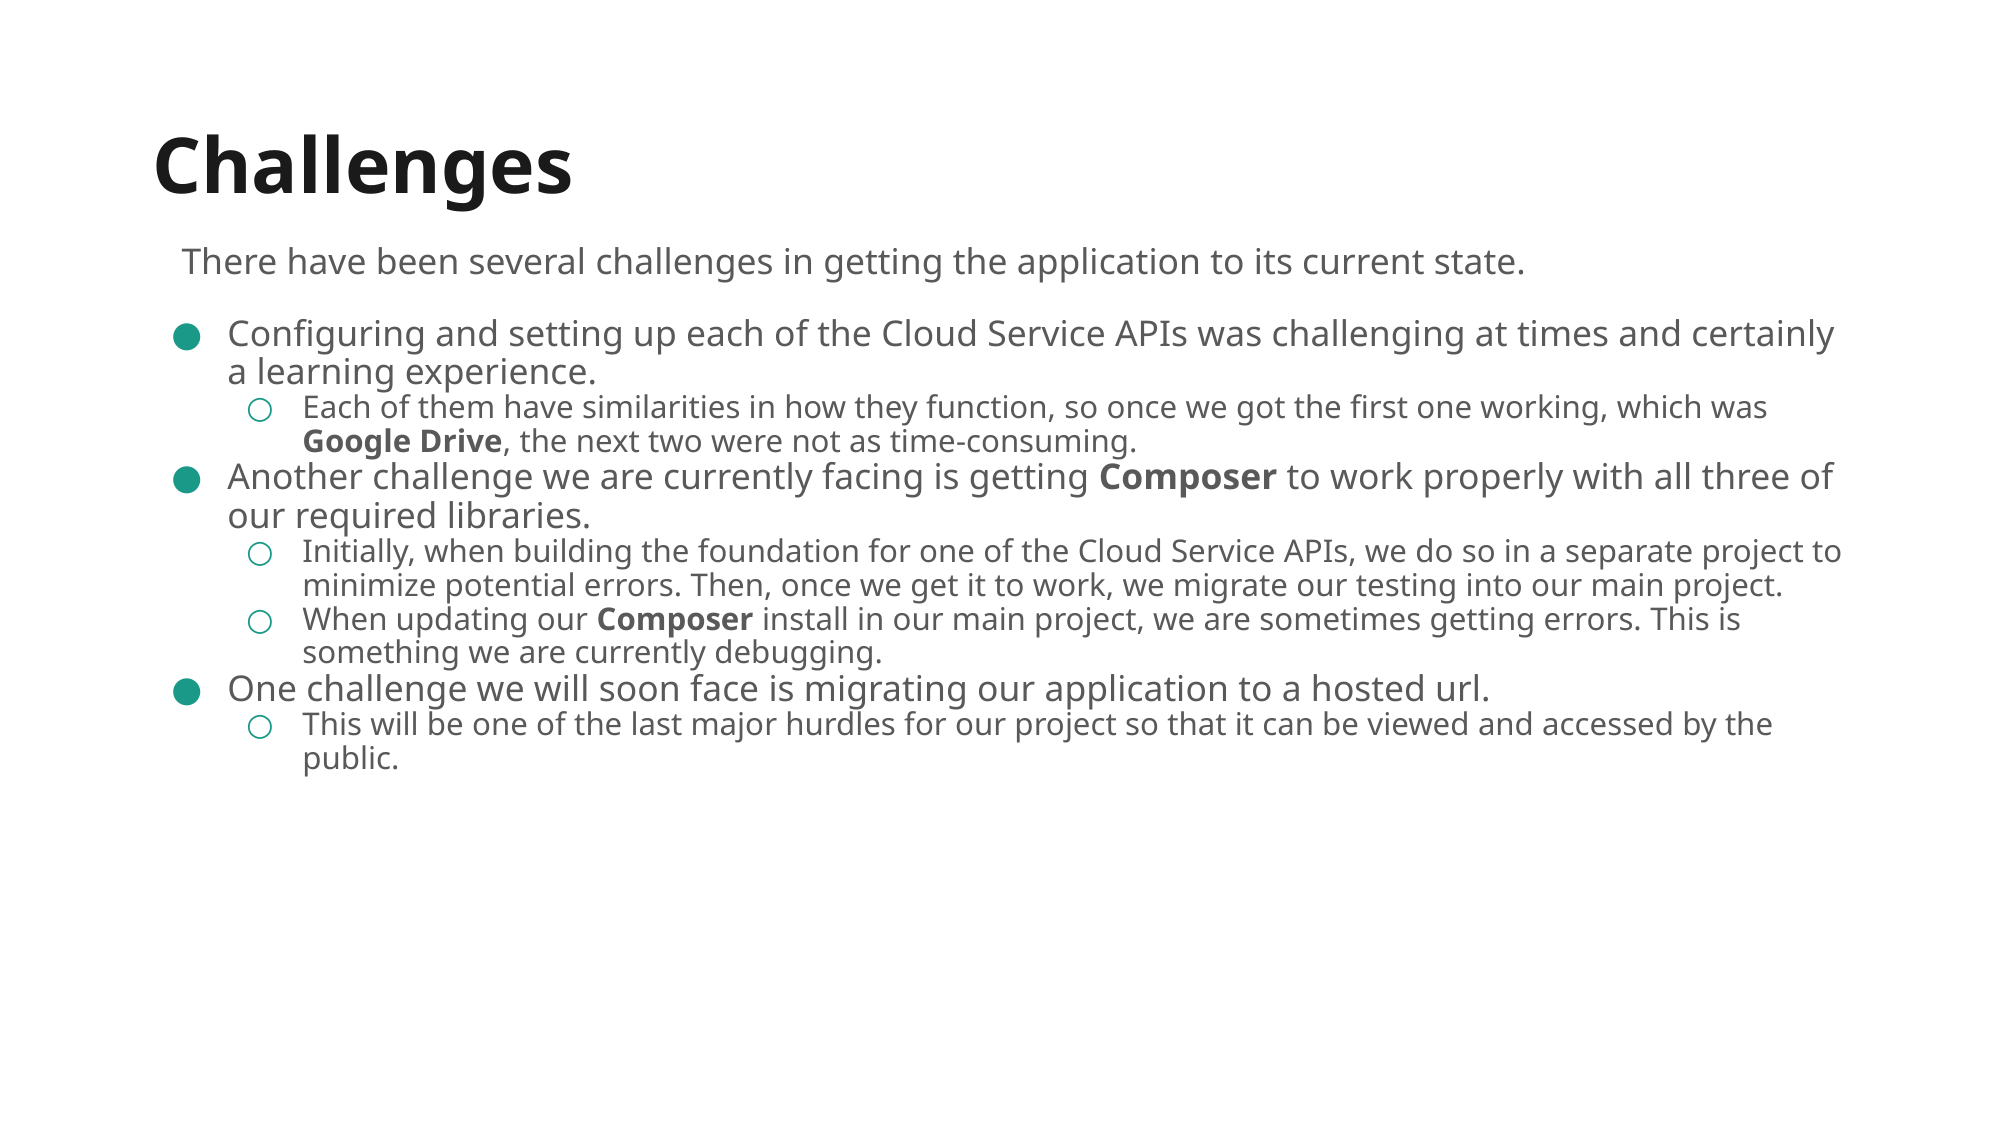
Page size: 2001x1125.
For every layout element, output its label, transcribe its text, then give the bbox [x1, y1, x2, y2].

list There have been several challenges in getting the application to its current state. Configuring and setting up each of the Cloud Service APIs was challenging at times and certainly a learning experience. Each of them have similarities in how they function, so once we got the first one working, which was Google Drive, the next two were not as time-consuming. Another challenge we are currently facing is getting Composer to work properly with all three of our required libraries. Initially, when building the foundation for one of the Cloud Service APIs, we do so in a separate project to minimize potential errors. Then, once we get it to work, we migrate our testing into our main project. When updating our Composer install in our main project, we are sometimes getting errors. This is something we are currently debugging. One challenge we will soon face is migrating our application to a hosted url. This will be one of the last major hurdles for our project so that it can be viewed and accessed by the public. [137, 236, 1863, 951]
title Challenges [137, 59, 1863, 236]
